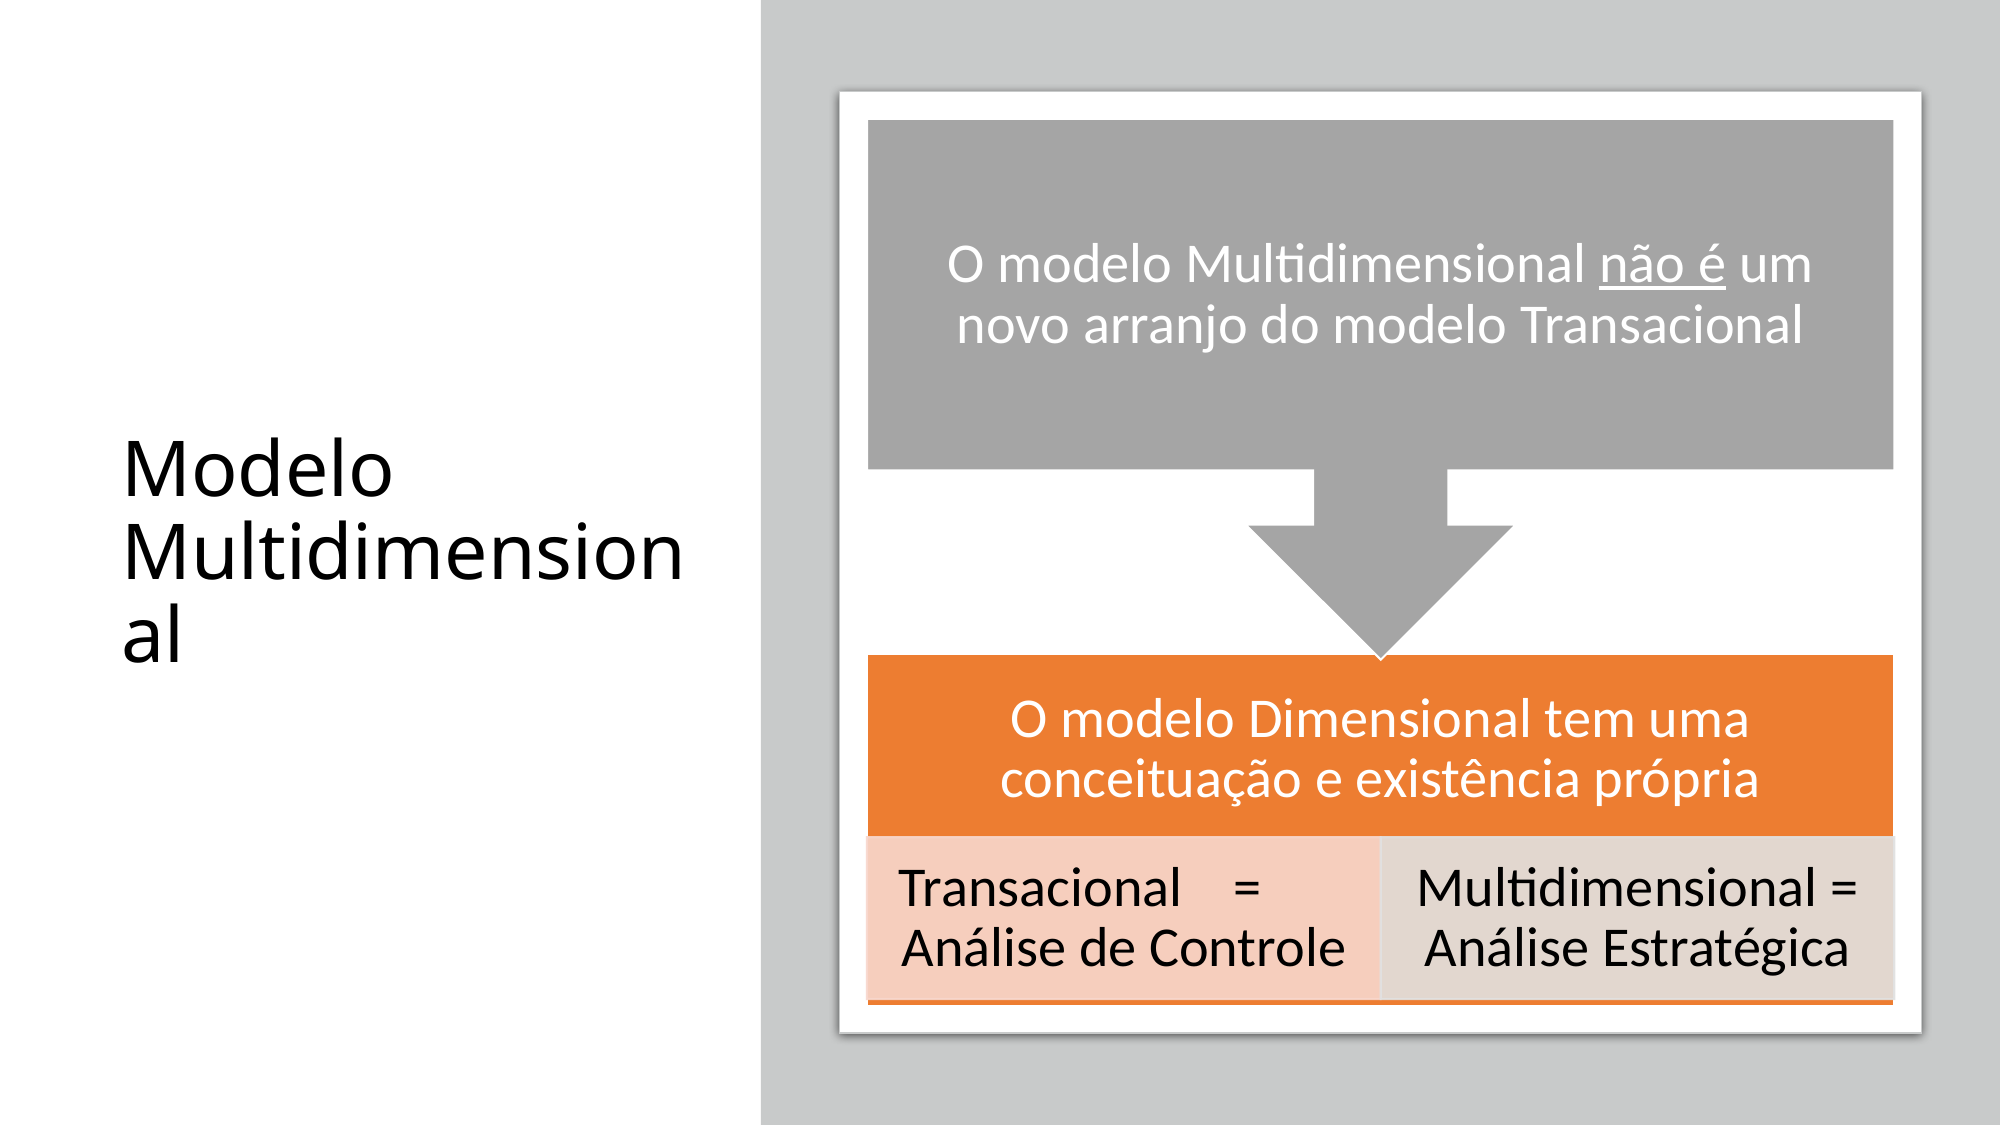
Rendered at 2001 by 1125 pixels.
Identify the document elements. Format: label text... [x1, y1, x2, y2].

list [866, 118, 1895, 1007]
title Modelo Multidimensional [106, 103, 708, 1007]
text_box [760, 0, 2000, 1125]
text_box [838, 91, 1922, 1034]
